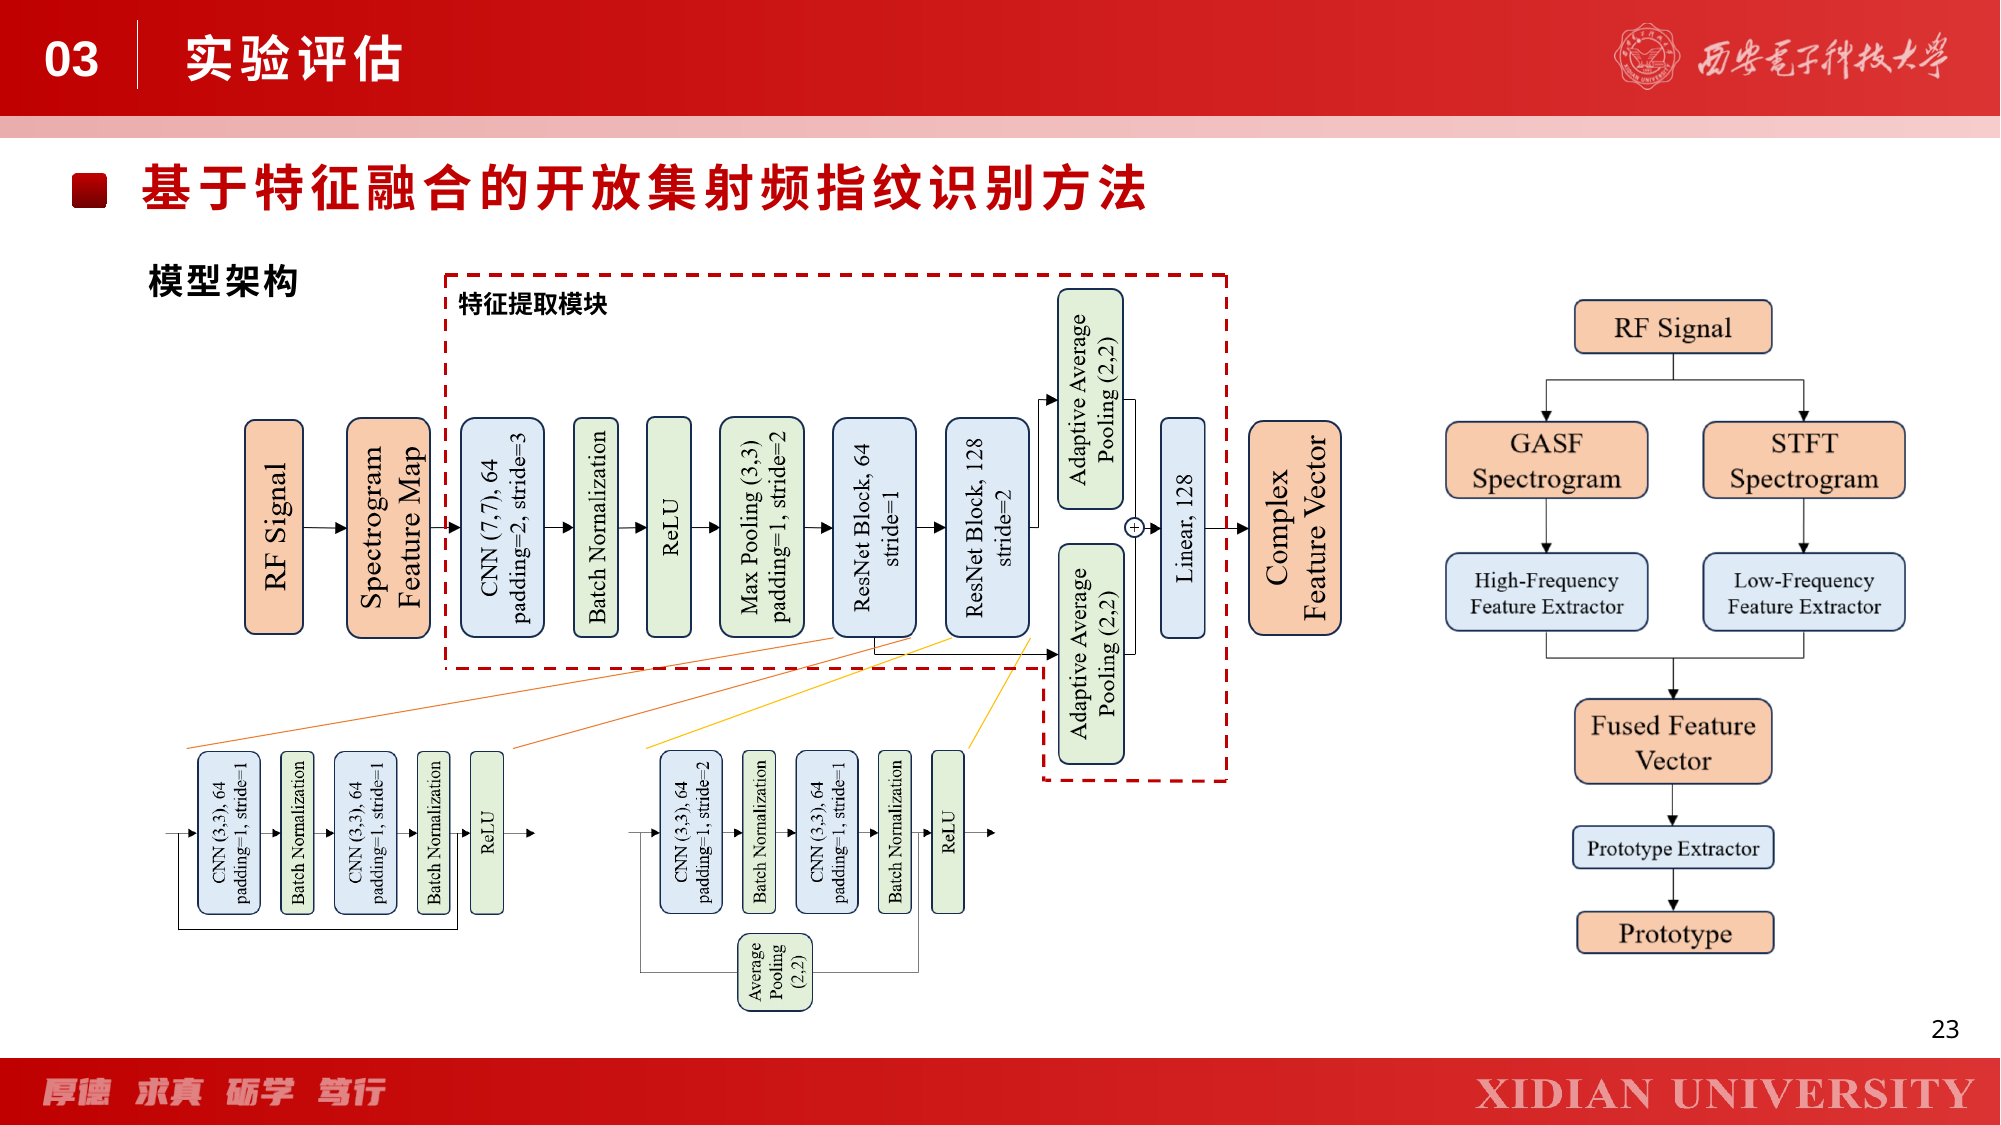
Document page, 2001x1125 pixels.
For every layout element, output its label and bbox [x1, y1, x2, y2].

picture [1329, 379, 2000, 875]
text_box [21, 22, 1975, 1125]
text_box [71, 149, 1172, 225]
text_box [0, 0, 2000, 1125]
